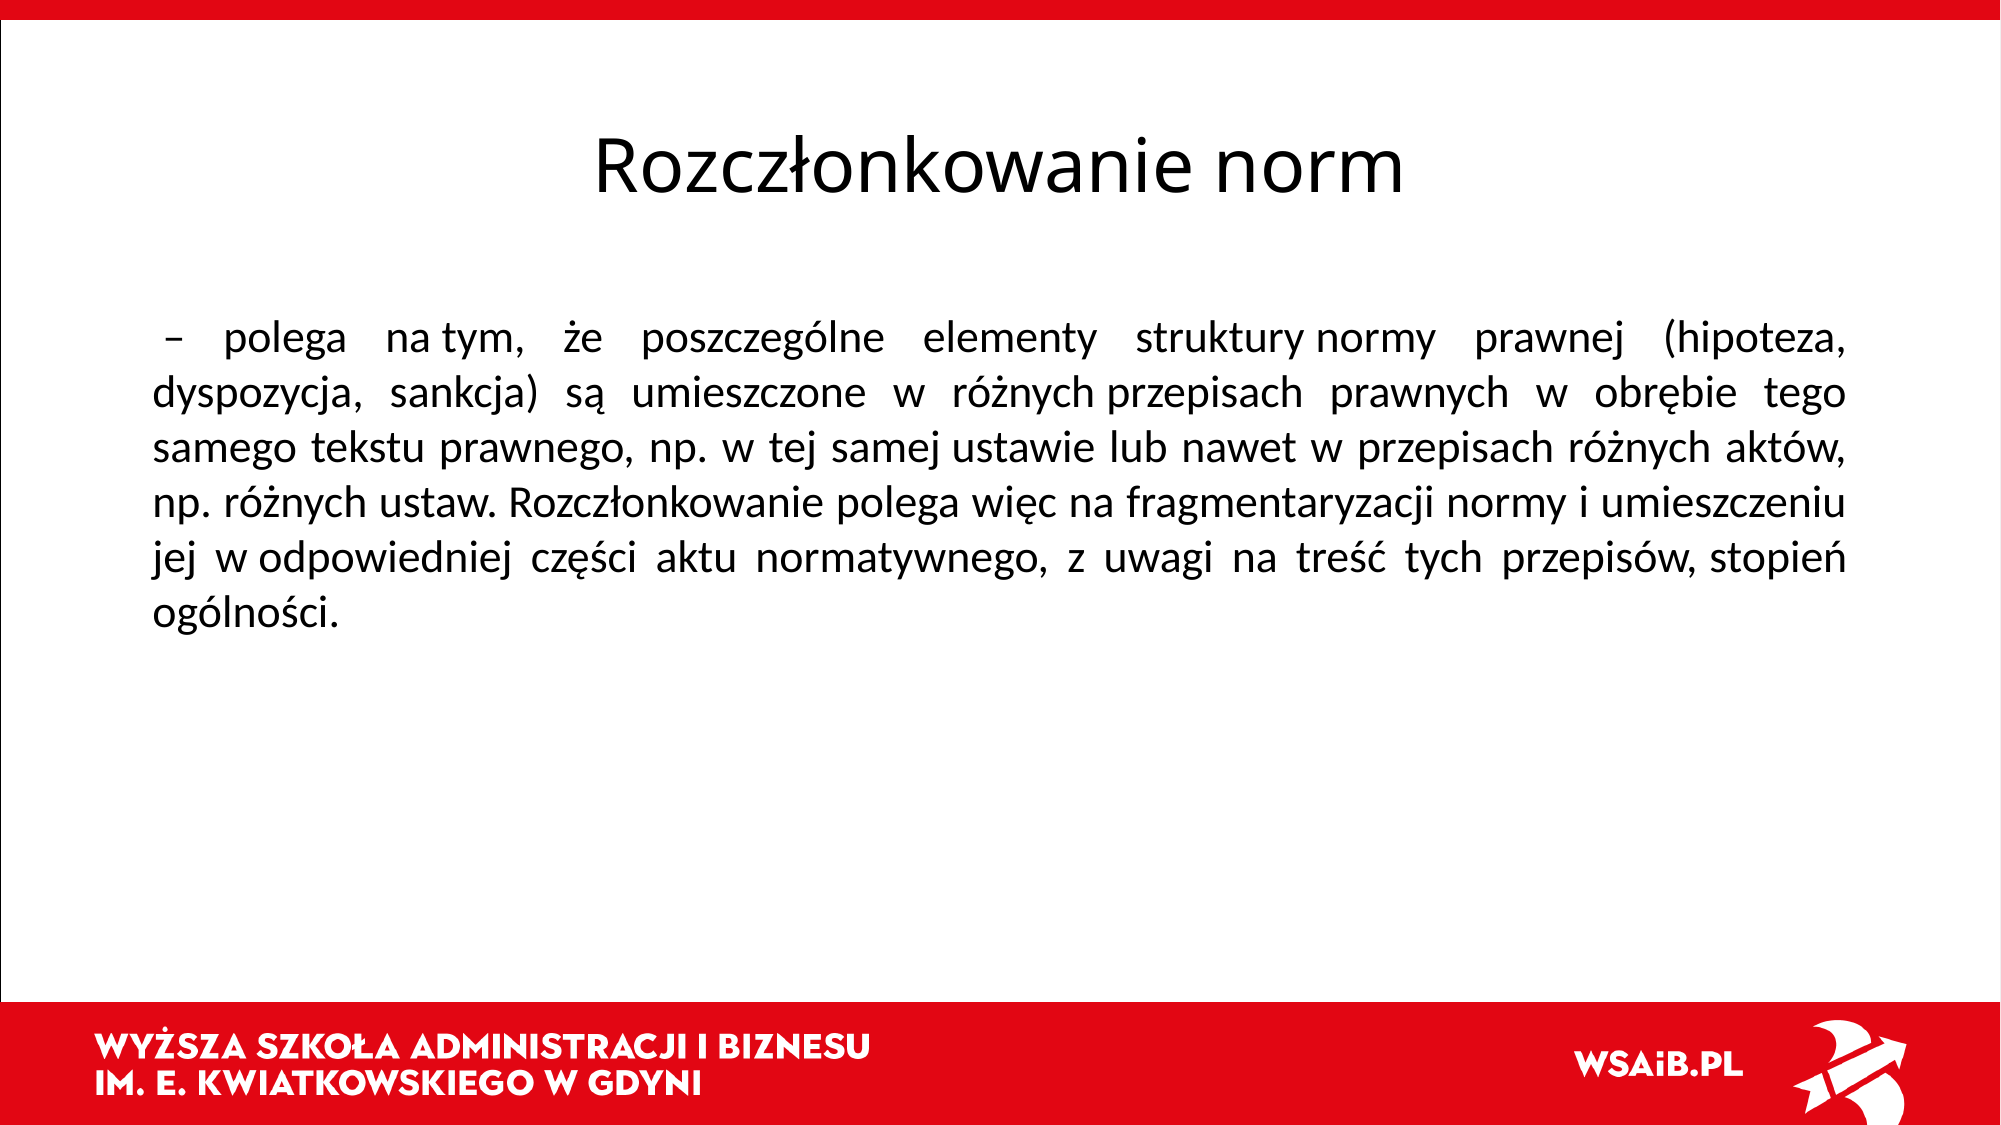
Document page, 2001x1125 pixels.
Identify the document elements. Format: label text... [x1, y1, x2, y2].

picture [0, 0, 2001, 1125]
list – polega na tym, że poszczególne elementy struktury normy prawnej (hipoteza, dyspozycja, sankcja) są umieszczone w różnych przepisach prawnych w obrębie tego samego tekstu prawnego, np. w tej samej ustawie lub nawet w przepisach różnych aktów, np. różnych ustaw. Rozczłonkowanie polega więc na fragmentaryzacji normy i umieszczeniu jej w odpowiedniej części aktu normatywnego, z uwagi na treść tych przepisów, stopień ogólności. [137, 299, 1863, 861]
title Rozczłonkowanie norm [137, 59, 1863, 278]
